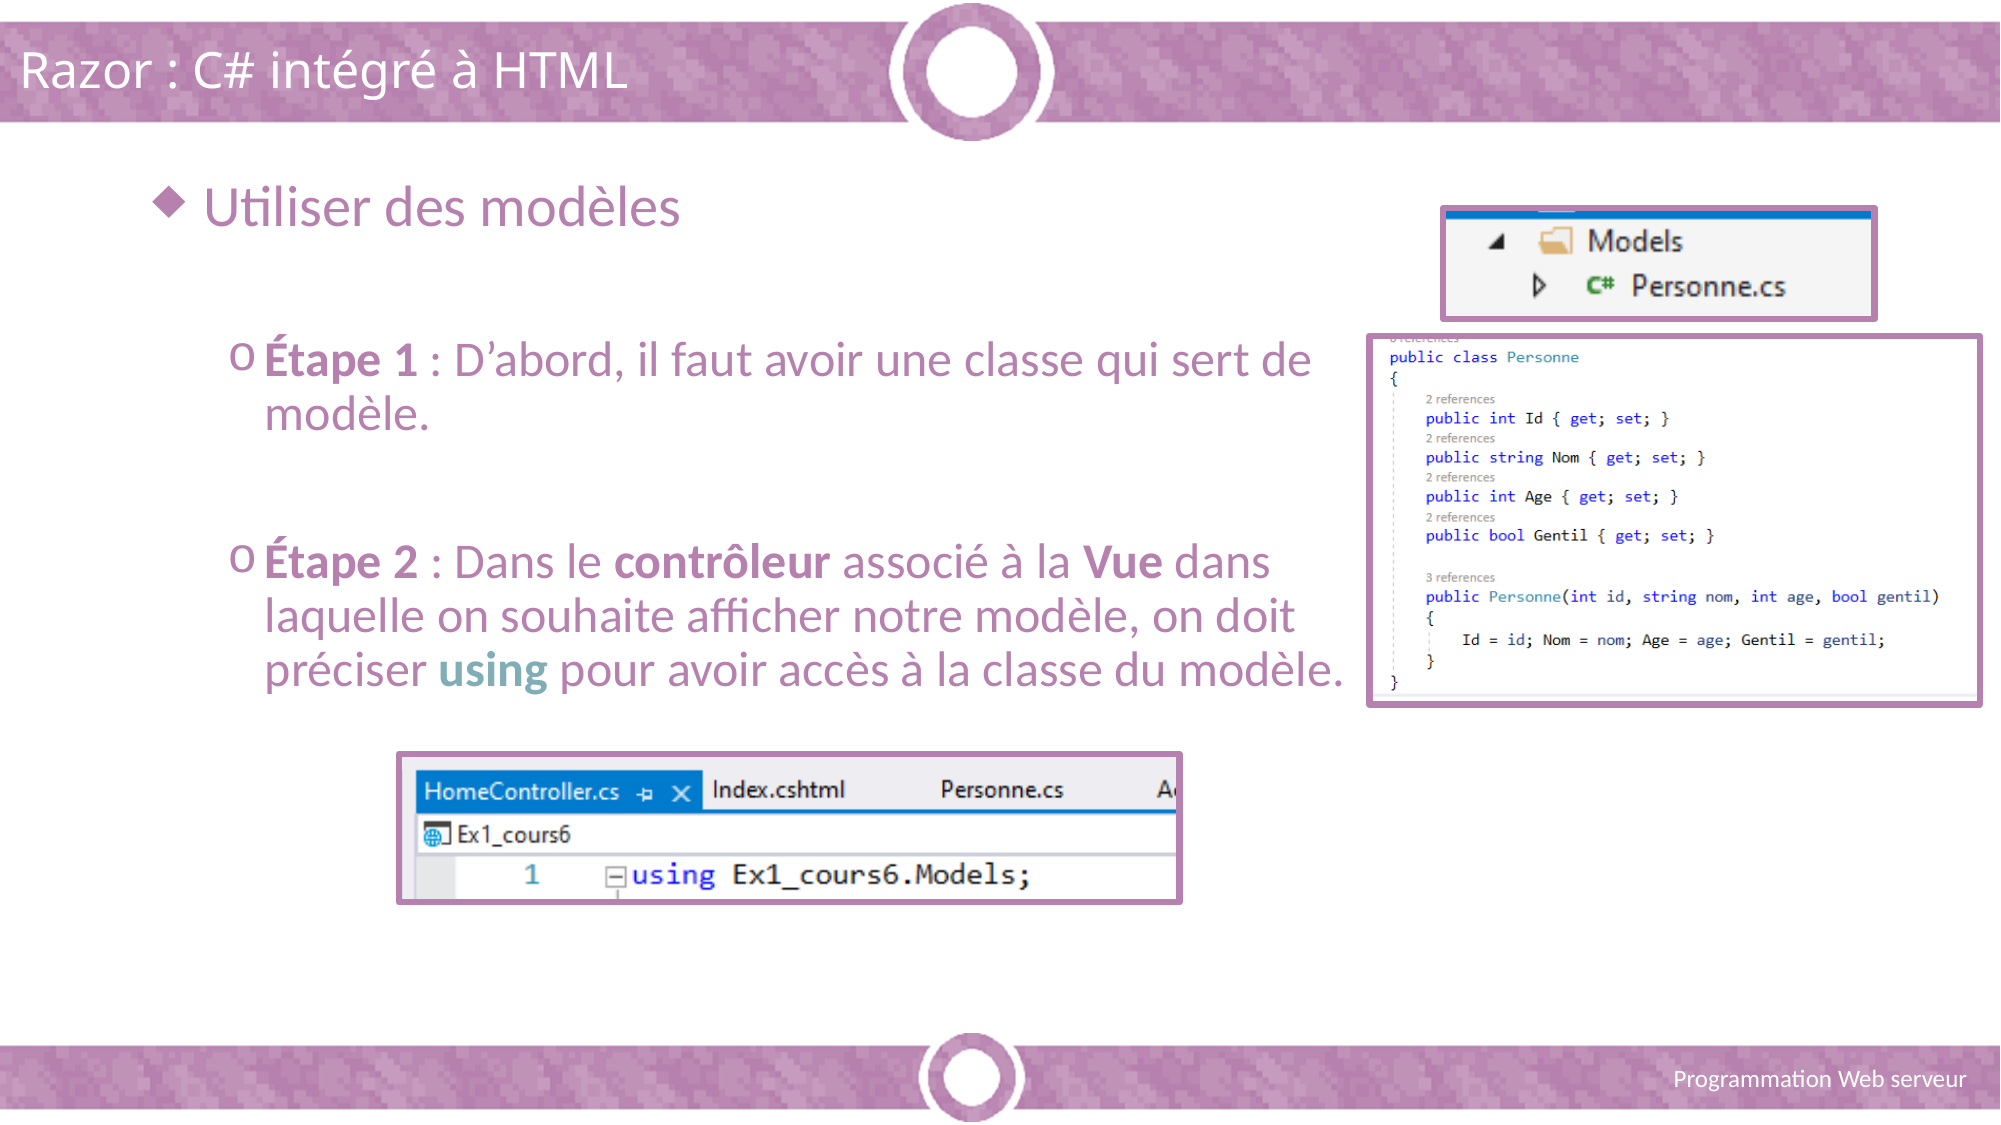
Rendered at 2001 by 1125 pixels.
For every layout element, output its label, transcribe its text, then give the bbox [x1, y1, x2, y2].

picture [1446, 210, 1872, 317]
list Utiliser des modèles Étape 1 : D’abord, il faut avoir une classe qui sert de modèle. Étape 2 : Dans le contrôleur associé à la Vue dans laquelle on souhaite afficher notre modèle, on doit préciser using pour avoir accès à la classe du modèle. [137, 168, 1373, 1014]
picture [0, 1033, 2000, 1122]
picture [1372, 338, 1977, 702]
title Razor : C# intégré à HTML [4, 22, 884, 123]
picture [0, 3, 2000, 141]
picture [401, 757, 1177, 900]
